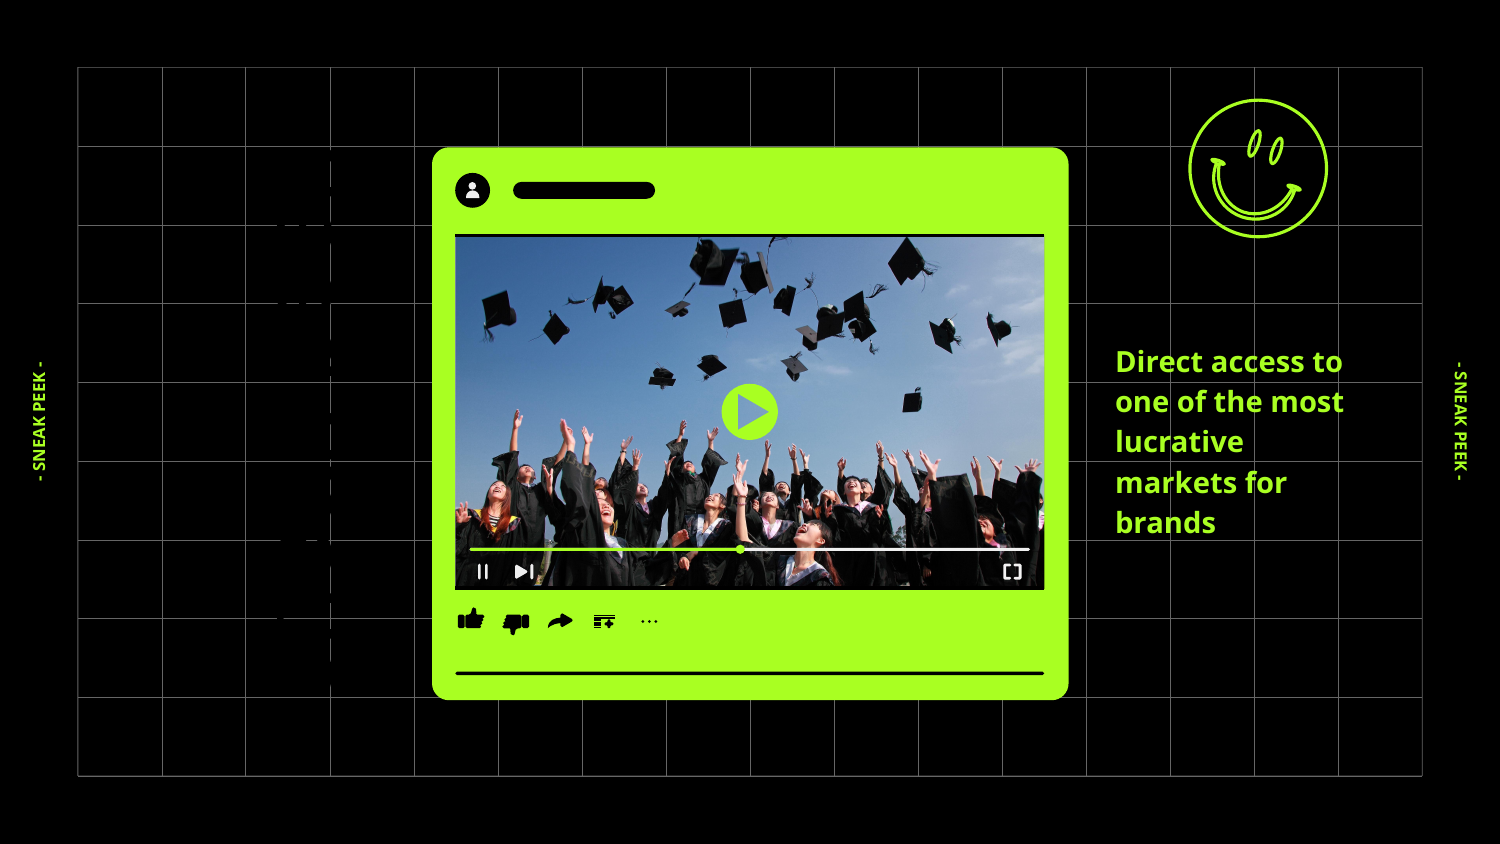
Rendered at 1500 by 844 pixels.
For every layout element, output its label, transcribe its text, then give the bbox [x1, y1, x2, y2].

text_box [604, 619, 614, 629]
text_box [455, 172, 491, 208]
text_box [432, 147, 1069, 701]
text_box [466, 190, 480, 199]
text_box [457, 614, 465, 629]
title - SNEAK PEEK - [1422, 88, 1500, 756]
text_box [513, 181, 656, 199]
text_box [465, 607, 485, 629]
text_box [1189, 100, 1327, 237]
text_box [468, 182, 477, 190]
text_box [502, 614, 522, 636]
text_box [547, 613, 573, 629]
text_box [455, 671, 1045, 676]
picture [454, 235, 1045, 589]
title - SNEAK PEEK - [0, 88, 78, 756]
title Direct access to one of the most lucrative markets for brands [1100, 223, 1363, 655]
text_box [522, 614, 530, 629]
